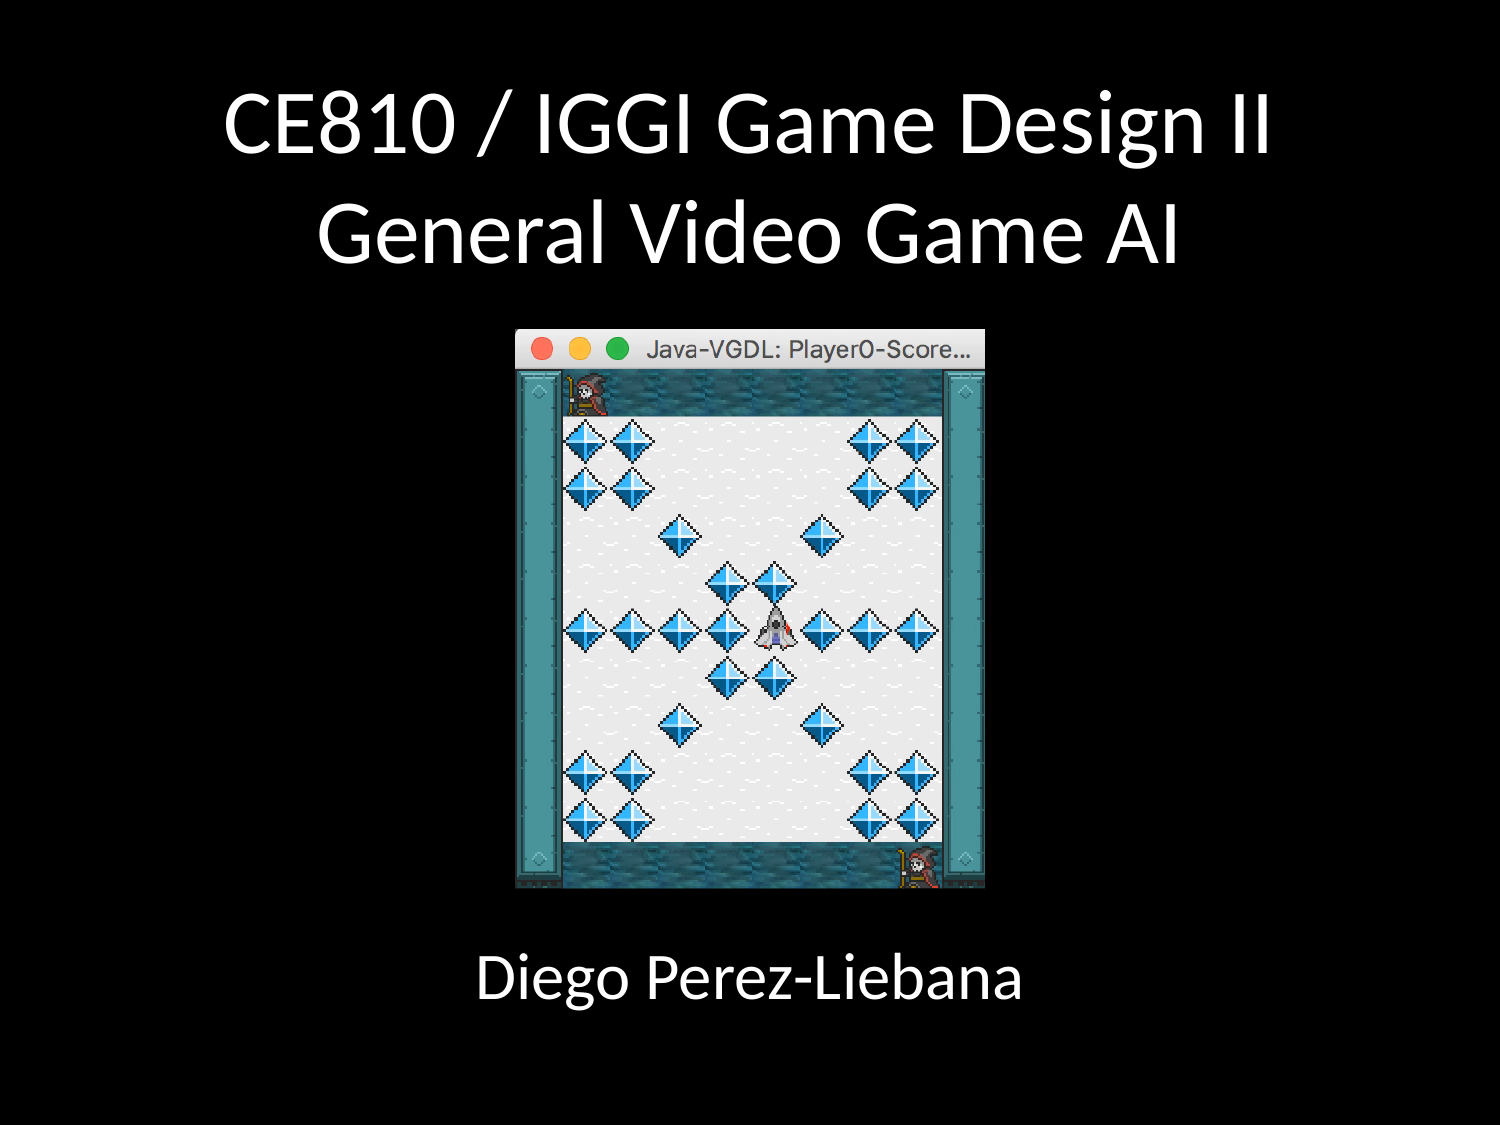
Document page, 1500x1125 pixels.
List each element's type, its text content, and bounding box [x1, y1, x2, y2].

title CE810 / IGGI Game Design II General Video Game AI [112, 51, 1388, 293]
subtitle Diego Perez-Liebana [225, 924, 1275, 1094]
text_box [514, 328, 986, 890]
